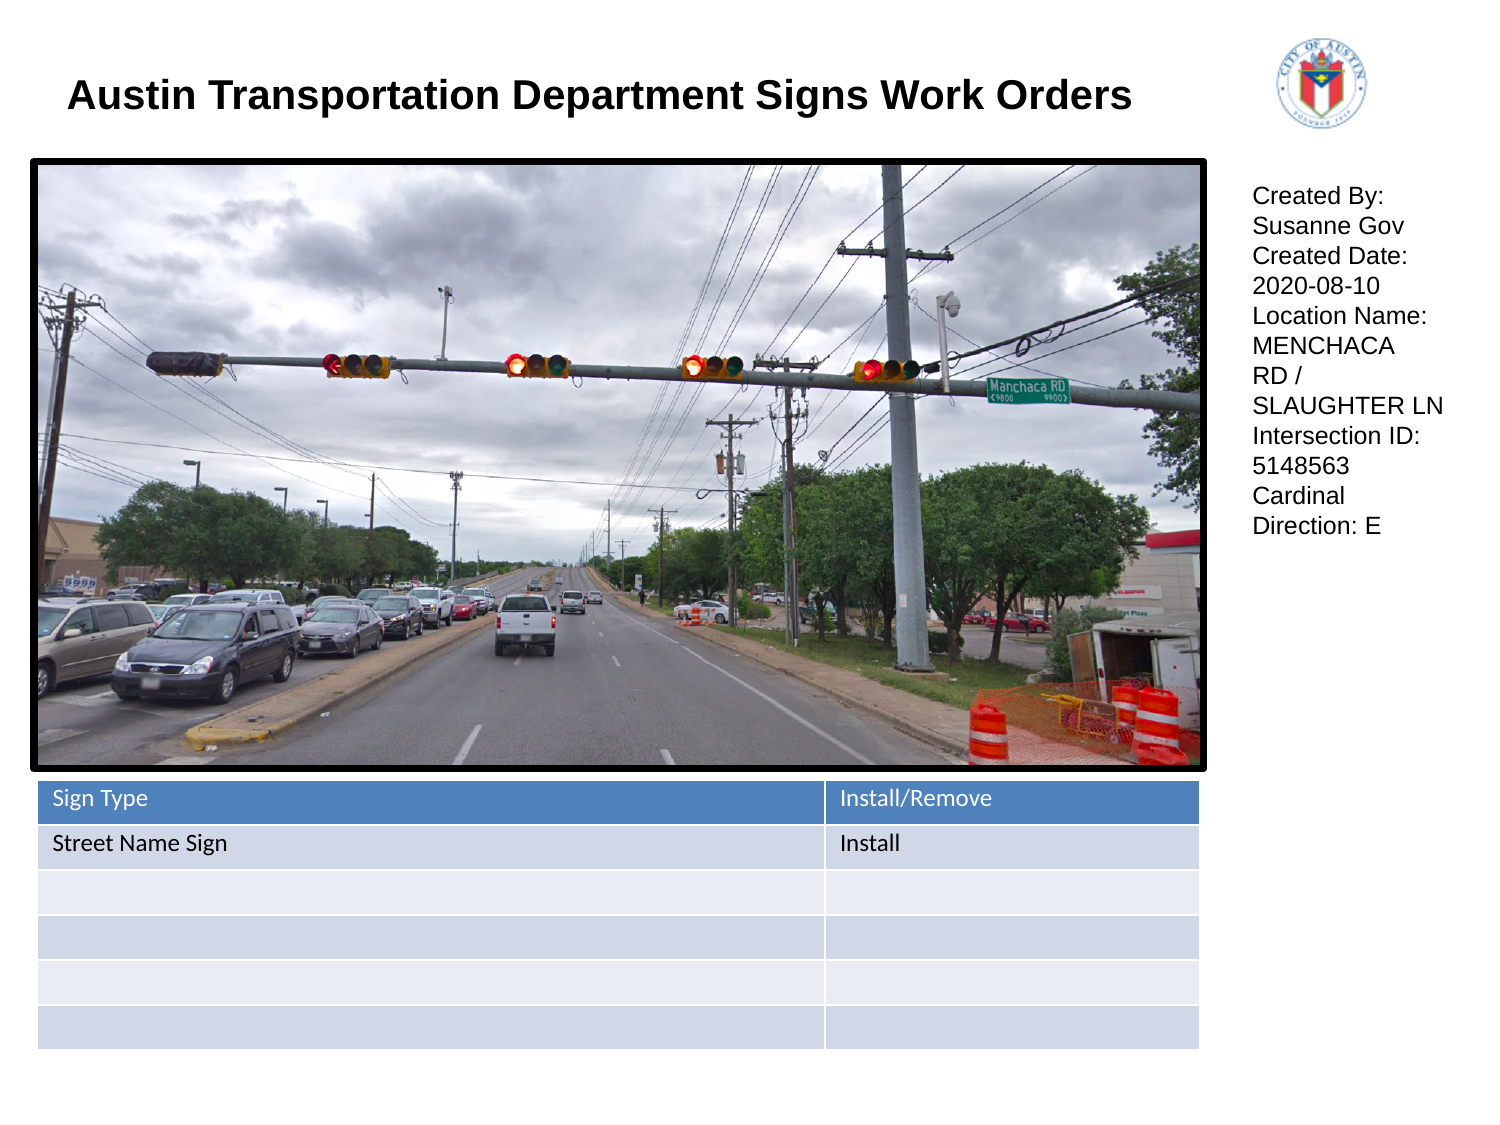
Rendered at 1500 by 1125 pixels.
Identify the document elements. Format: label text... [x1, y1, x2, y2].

text_box Austin Transportation Department Signs Work Orders [51, 60, 1149, 125]
table_cell [826, 916, 1199, 959]
table_header Sign Type [38, 781, 824, 824]
table_cell [826, 871, 1199, 914]
table_cell [38, 871, 824, 914]
picture [1274, 37, 1369, 132]
picture [37, 164, 1201, 766]
table_header Install/Remove [826, 781, 1199, 824]
table_cell [38, 1006, 824, 1049]
text_box Created By: Susanne Gov Created Date: 2020-08-10 Location Name: MENCHACA RD / SLAUGHTER LN Intersection ID: 5148563 Cardinal Direction: E [1237, 172, 1463, 547]
table_cell Street Name Sign [38, 826, 824, 869]
table_cell Install [826, 826, 1199, 869]
table_cell [38, 961, 824, 1004]
table_cell [826, 961, 1199, 1004]
table_cell [826, 1006, 1199, 1049]
table_cell [38, 916, 824, 959]
